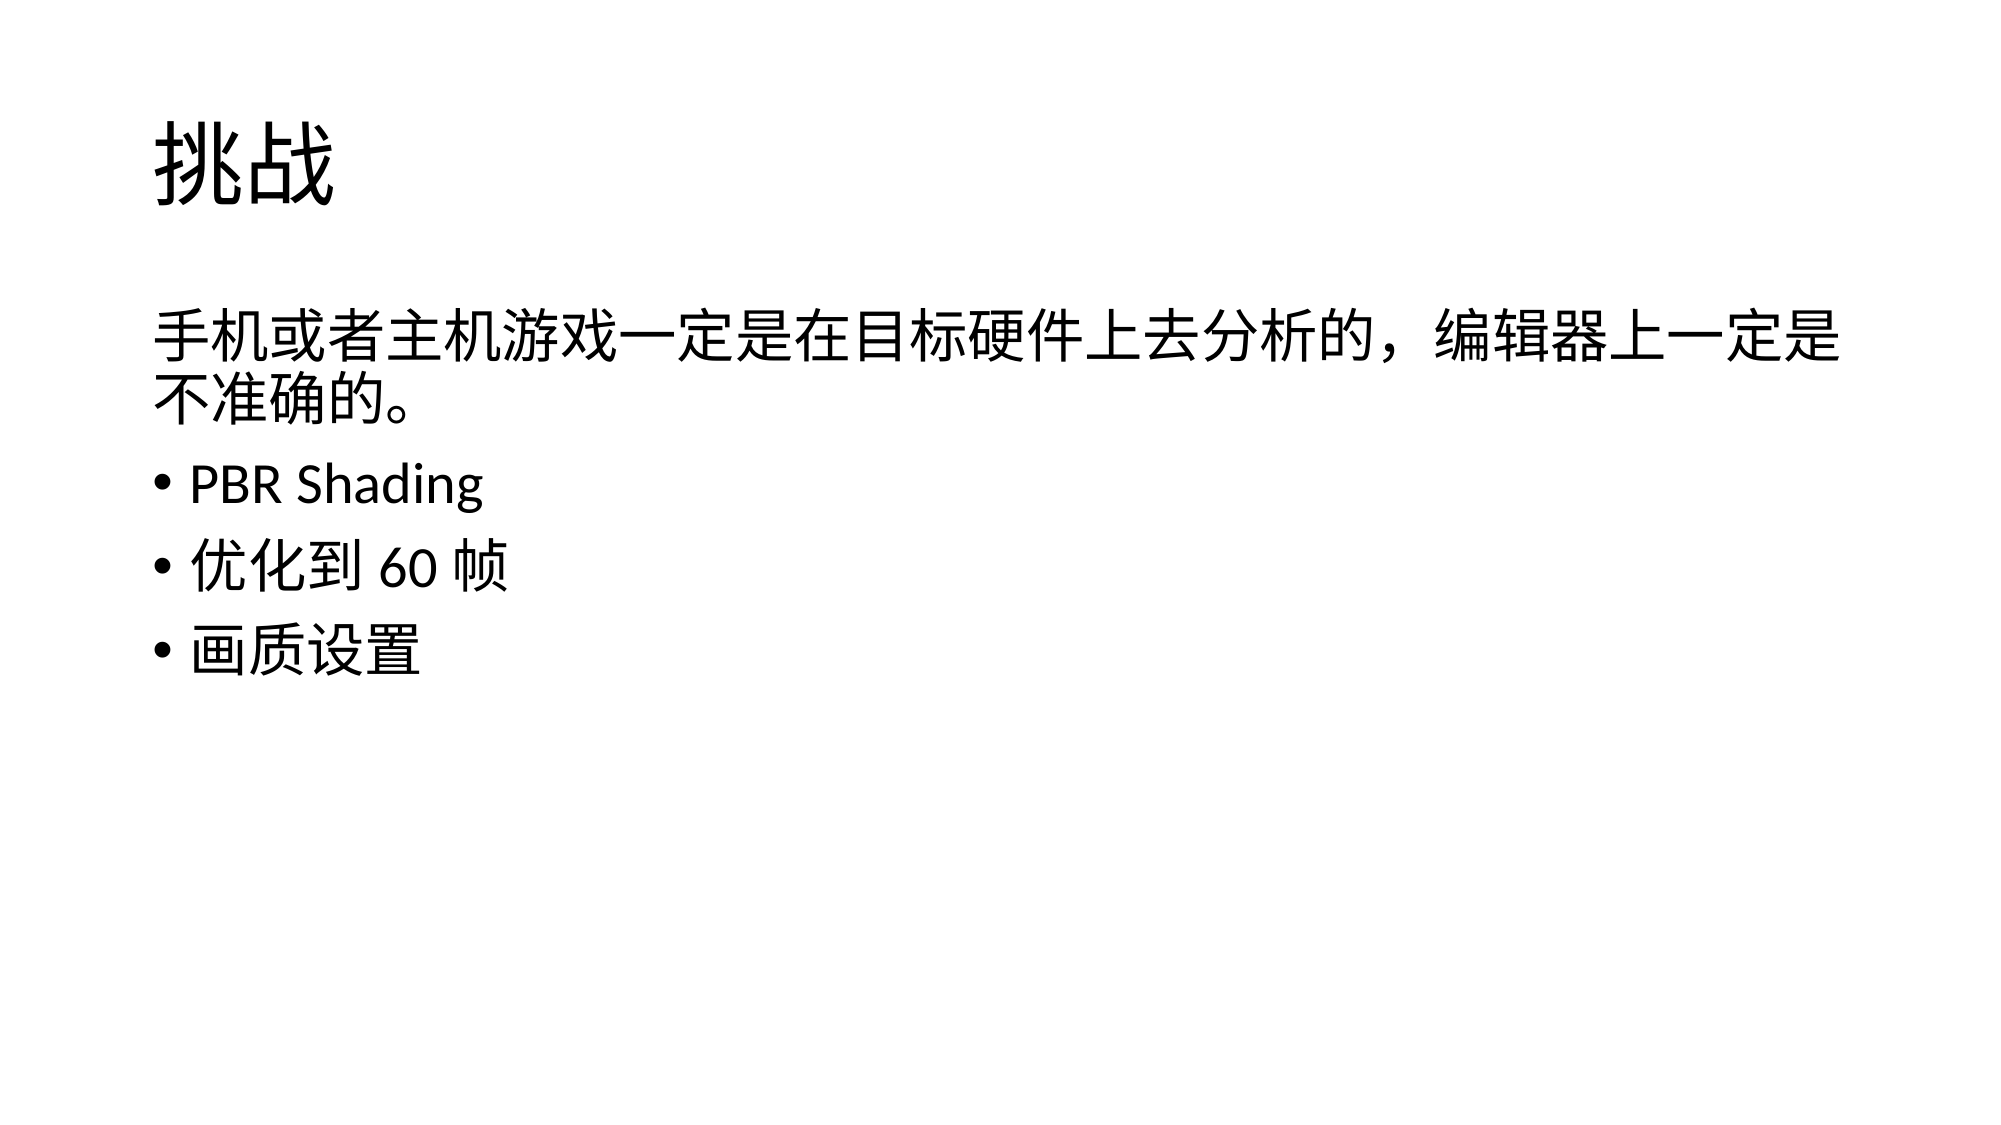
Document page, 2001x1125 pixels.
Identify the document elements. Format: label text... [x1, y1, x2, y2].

list 手机或者主机游戏一定是在目标硬件上去分析的，编辑器上一定是不准确的。 PBR Shading 优化到60帧 画质设置 [137, 299, 1863, 1014]
title 挑战 [137, 59, 1863, 278]
